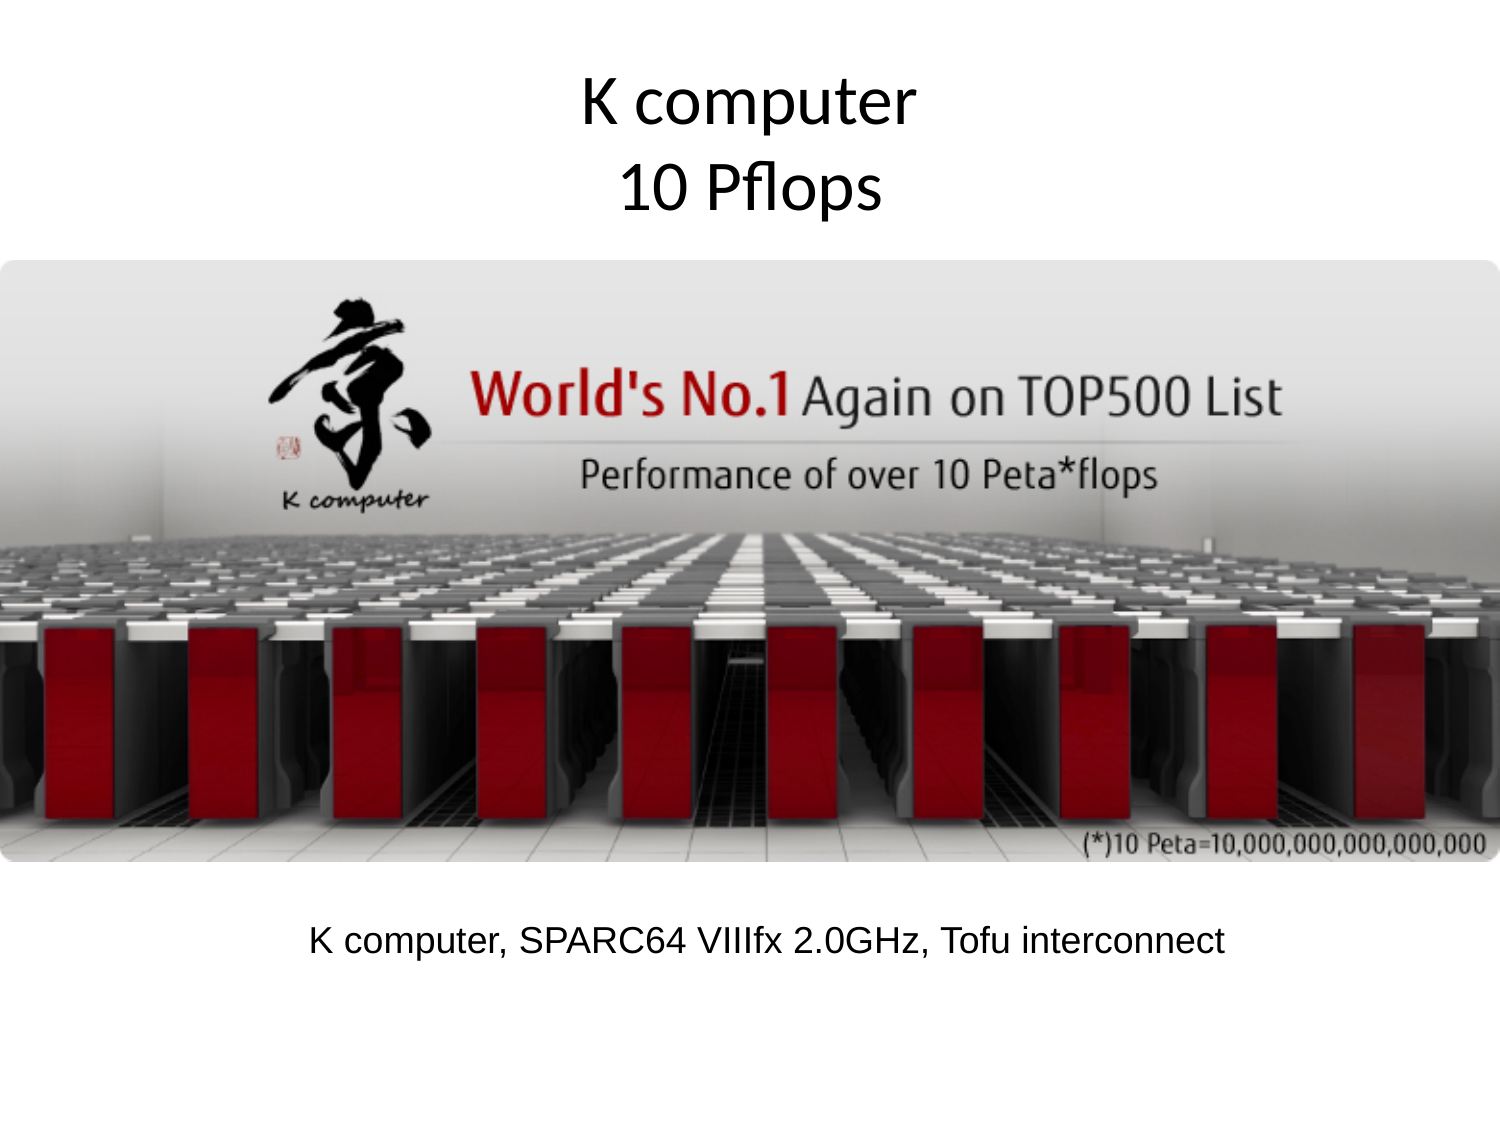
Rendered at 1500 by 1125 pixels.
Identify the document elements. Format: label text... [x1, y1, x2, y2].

picture [0, 260, 1500, 862]
text_box K computer, SPARC64 VIIIfx 2.0GHz, Tofu interconnect [293, 908, 1279, 969]
title K computer 10 Pflops [75, 45, 1425, 233]
